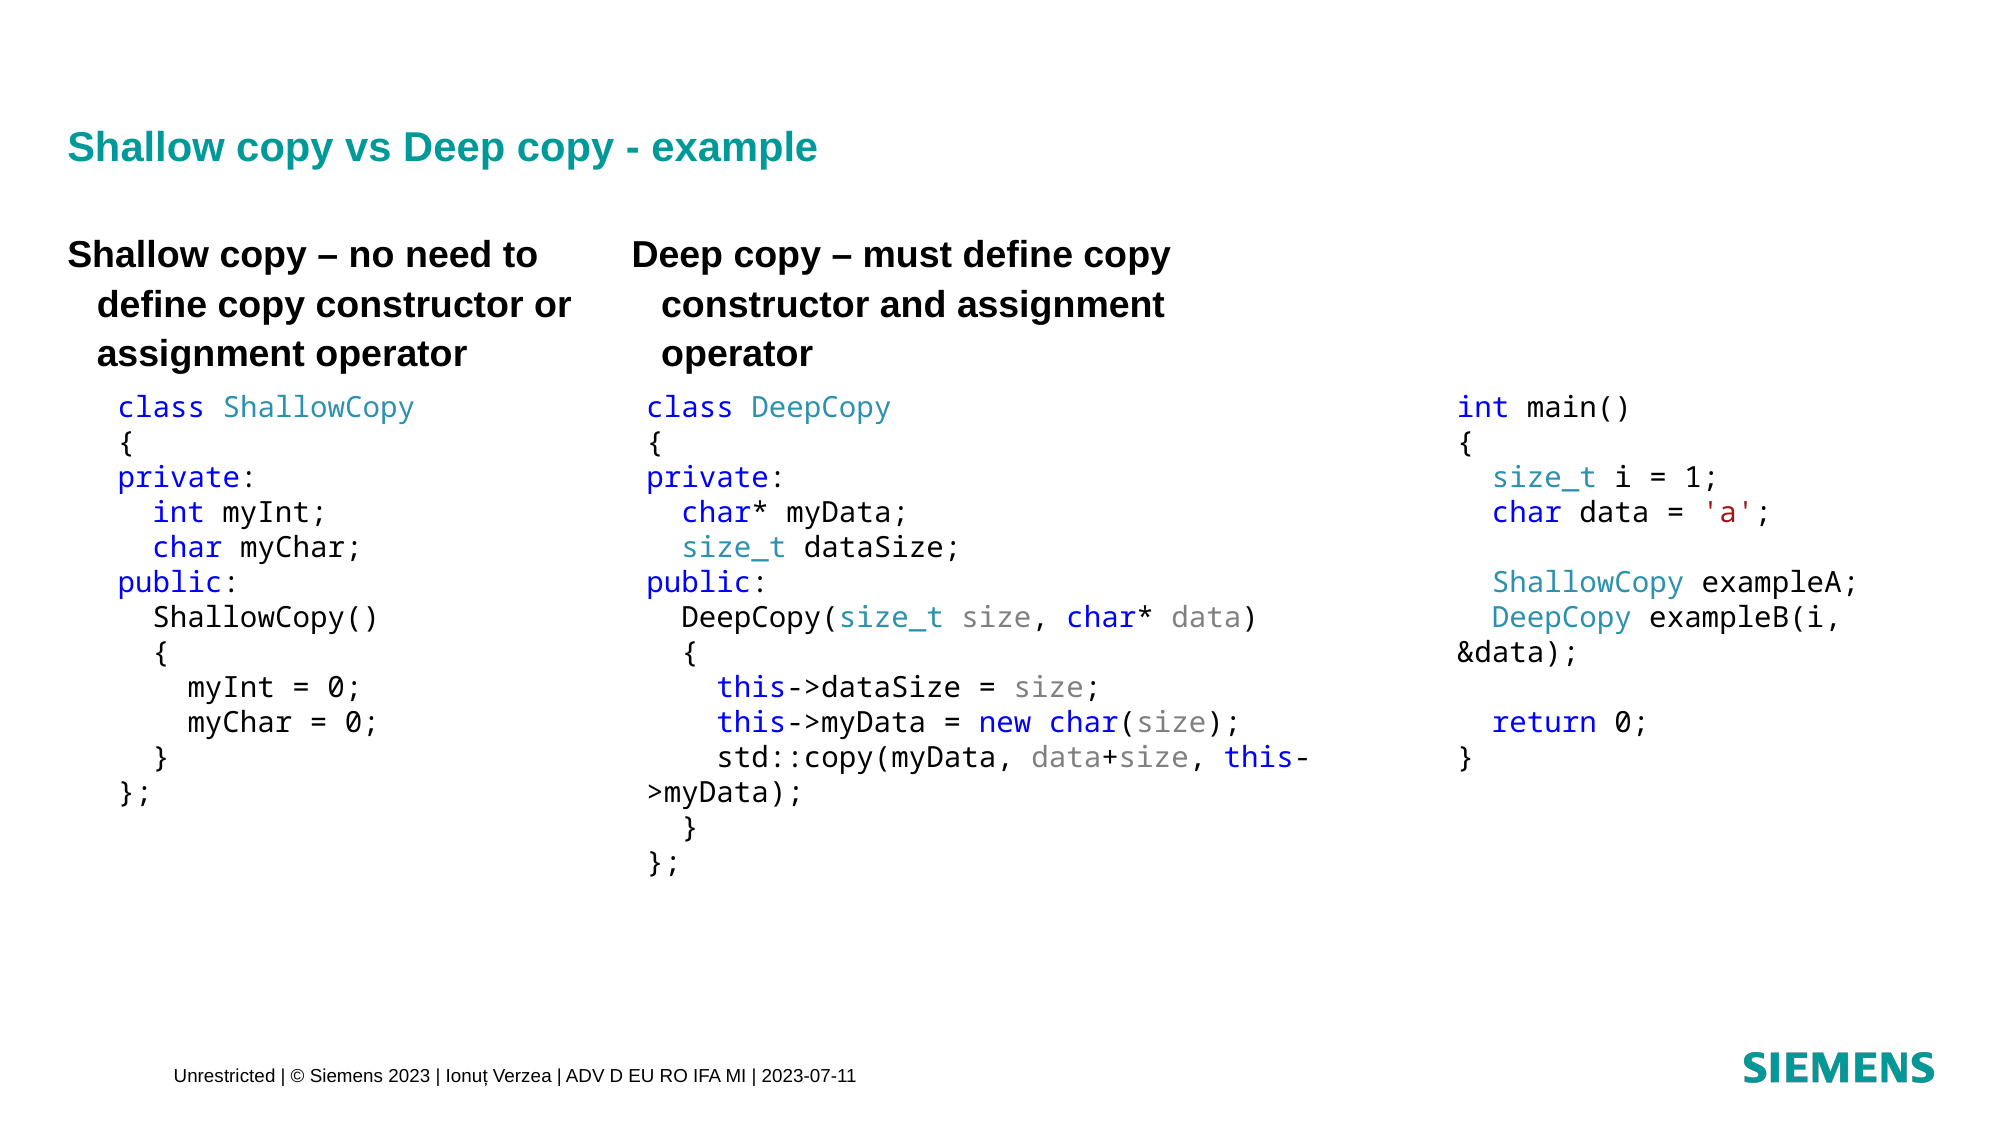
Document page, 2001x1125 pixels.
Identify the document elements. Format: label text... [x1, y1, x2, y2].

text_box class DeepCopy { private: char* myData; size_t dataSize; public: DeepCopy(size_t size, char* data) { this->dataSize = size; this->myData = new char(size); std::copy(myData, data+size, this->myData); } }; [631, 381, 1431, 886]
text_box class ShallowCopy { private: int myInt; char myChar; public: ShallowCopy() { myInt = 0; myChar = 0; } }; [102, 381, 463, 816]
list Shallow copy – no need to define copy constructor or assignment operator [67, 225, 632, 382]
title Shallow copy vs Deep copy - example [67, 78, 1686, 173]
picture [1744, 1052, 1934, 1083]
footer Unrestricted | © Siemens 2023 | Ionuț Verzea | ADV D EU RO IFA MI | 2023-07-11 [173, 1035, 1686, 1125]
text_box int main() { size_t i = 1; char data = 'a'; ShallowCopy exampleA; DeepCopy exampleB(i, &data); return 0; } [1442, 381, 1964, 781]
list Deep copy – must define copy constructor and assignment operator [631, 225, 1295, 374]
